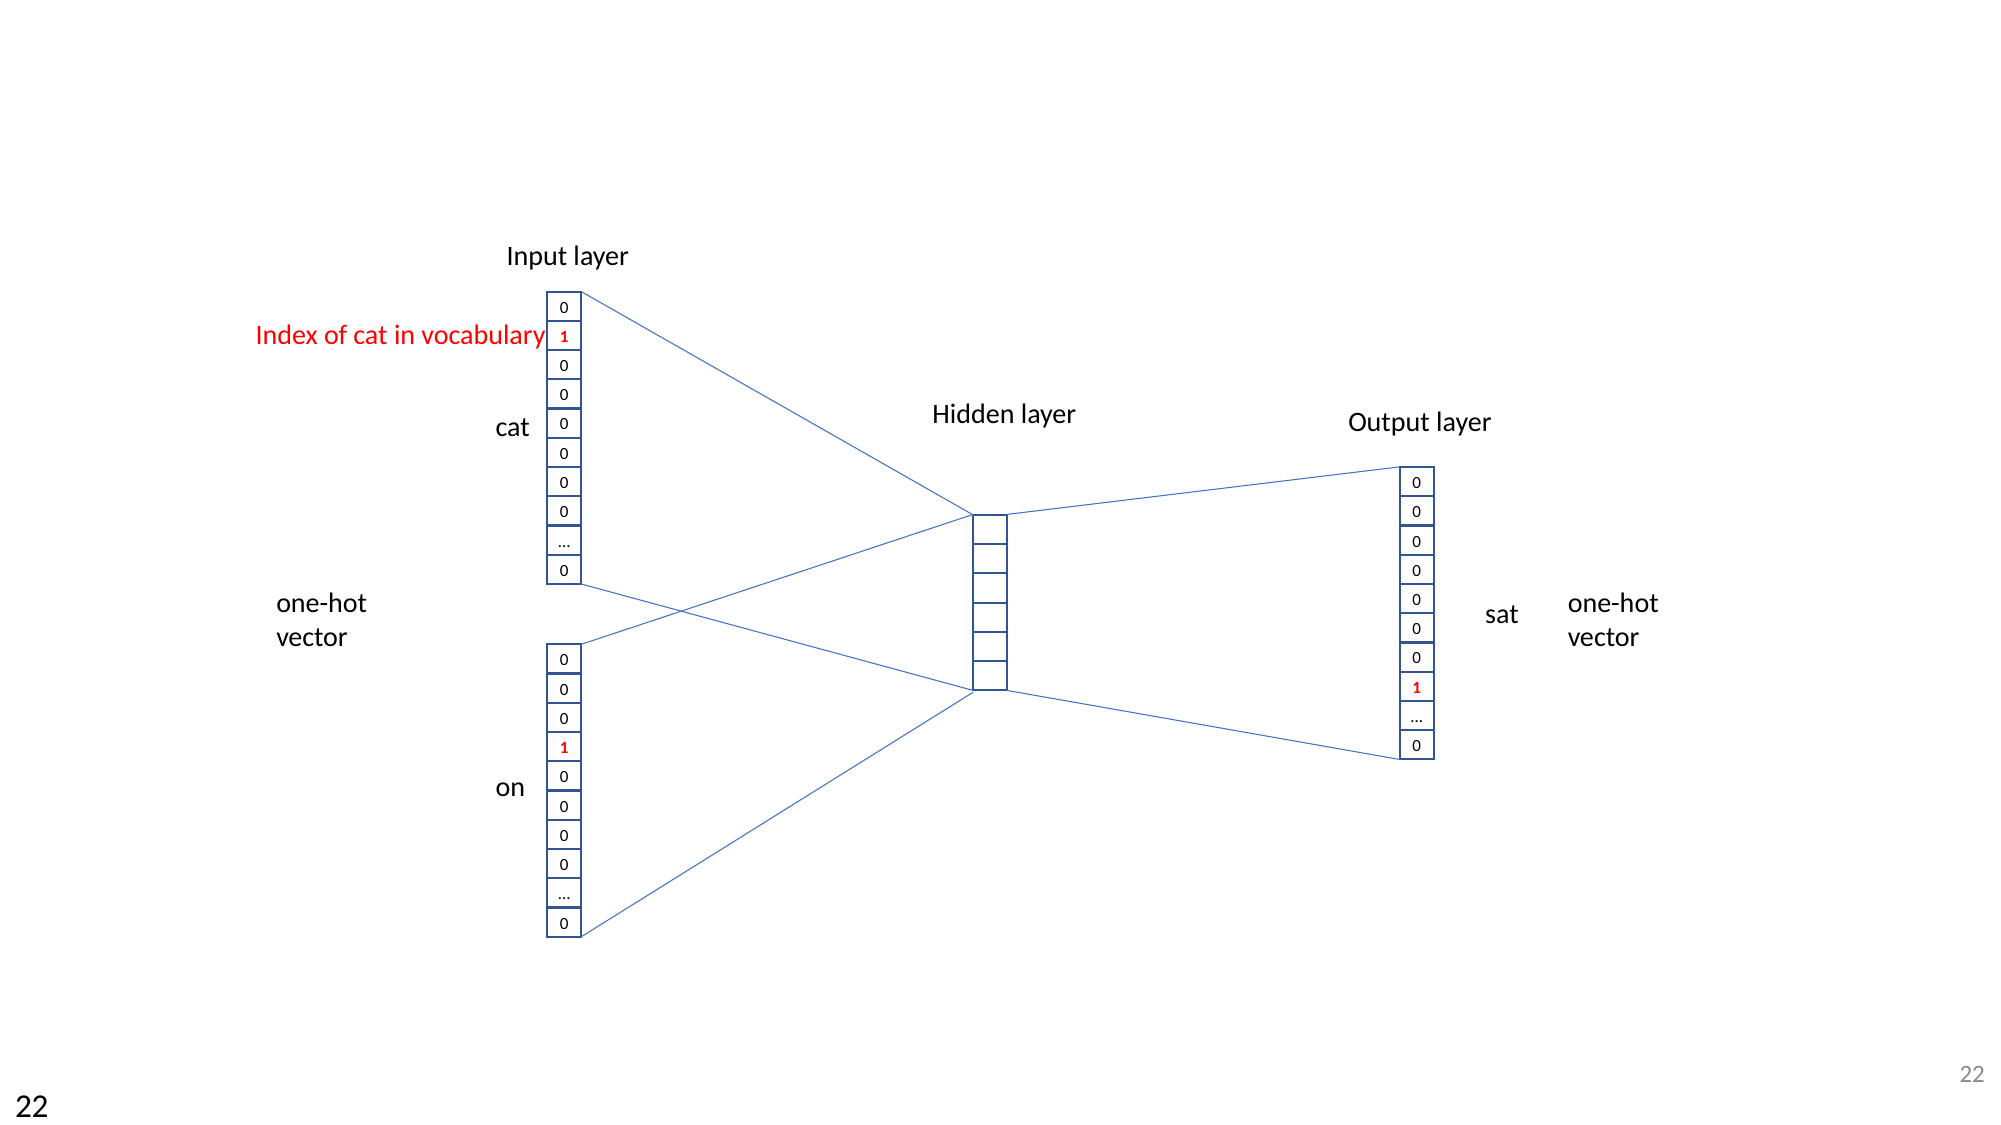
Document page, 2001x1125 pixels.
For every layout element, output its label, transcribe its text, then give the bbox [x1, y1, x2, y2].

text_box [580, 583, 974, 691]
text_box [581, 514, 974, 583]
text_box on [480, 761, 541, 810]
text_box sat [1470, 588, 1535, 637]
text_box Index of cat in vocabulary [240, 308, 547, 358]
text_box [974, 514, 1007, 691]
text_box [581, 692, 974, 937]
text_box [1006, 690, 1400, 760]
text_box one-hot vector [1553, 577, 1674, 660]
text_box cat [480, 400, 545, 449]
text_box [1399, 466, 1434, 760]
slide_number 22 [1550, 1042, 2000, 1103]
text_box Hidden layer [974, 388, 1092, 437]
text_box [547, 644, 582, 937]
text_box Input layer [491, 229, 645, 279]
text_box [547, 291, 581, 585]
text_box one-hot vector [261, 577, 383, 660]
text_box Output layer [1333, 395, 1507, 445]
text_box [581, 291, 974, 514]
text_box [1006, 466, 1400, 515]
